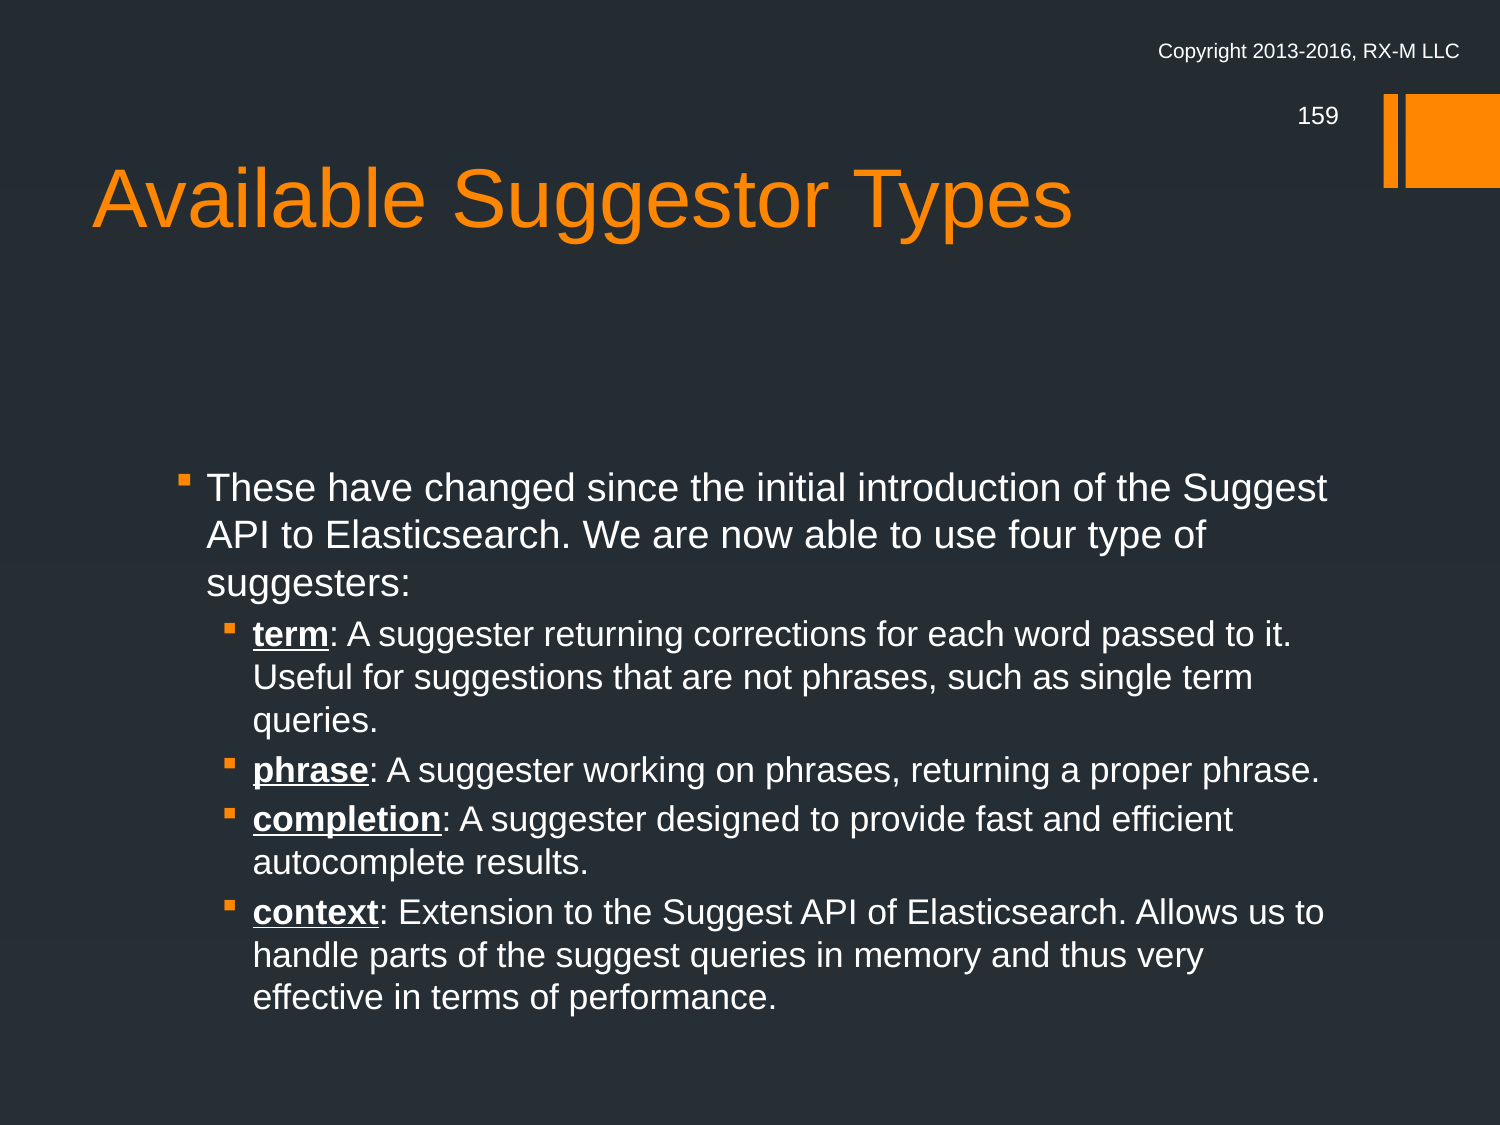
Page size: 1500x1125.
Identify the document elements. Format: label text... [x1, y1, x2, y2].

list These have changed since the initial introduction of the Suggest API to Elasticsearch. We are now able to use four type of suggesters: term: A suggester returning corrections for each word passed to it. Useful for suggestions that are not phrases, such as single term queries. phrase: A suggester working on phrases, returning a proper phrase. completion: A suggester designed to provide fast and efficient autocomplete results. context: Extension to the Suggest API of Elasticsearch. Allows us to handle parts of the suggest queries in memory and thus very effective in terms of performance. [152, 454, 1350, 1035]
footer Copyright 2013-2016, RX-M LLC [1106, 37, 1475, 88]
slide_number 159 [1199, 90, 1355, 140]
title Available Suggestor Types [77, 62, 1278, 252]
